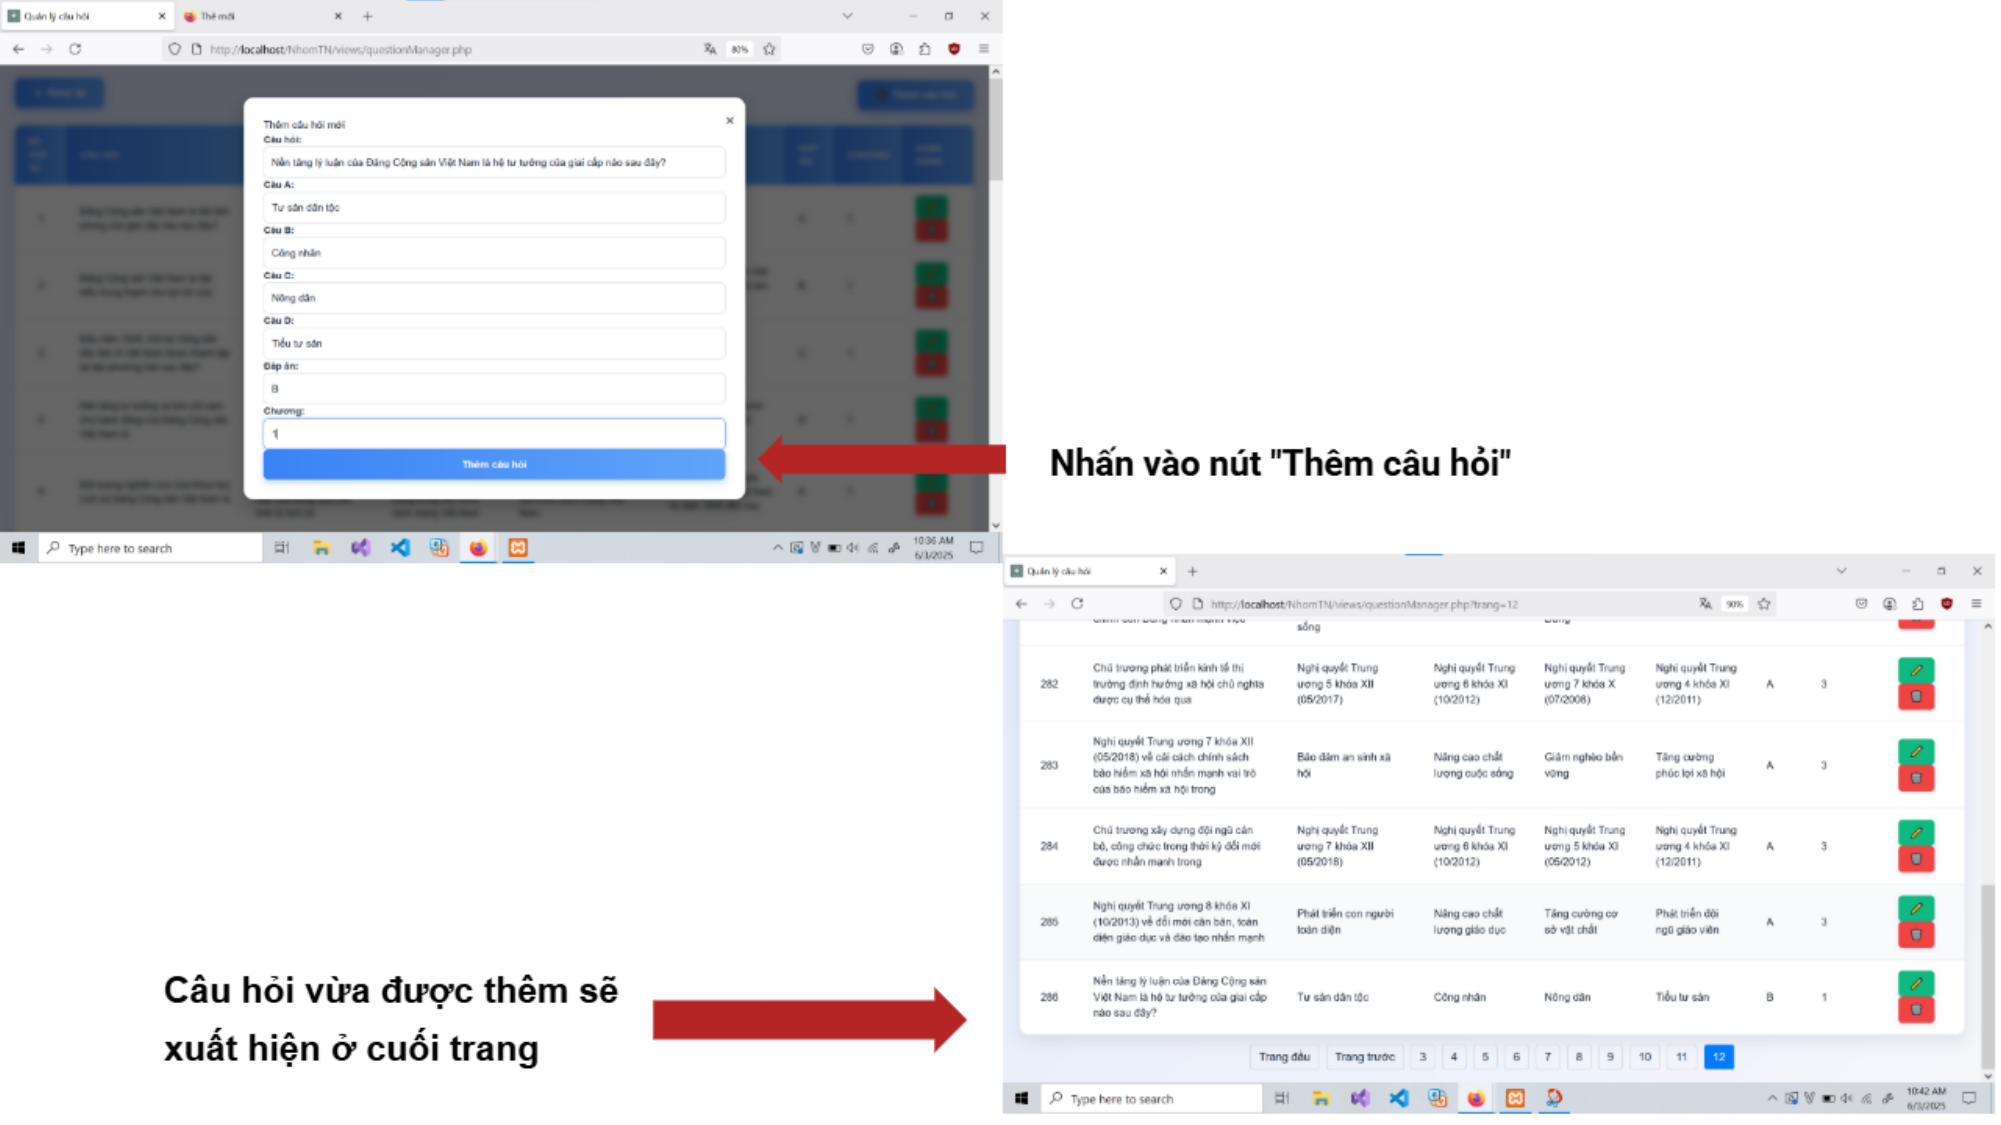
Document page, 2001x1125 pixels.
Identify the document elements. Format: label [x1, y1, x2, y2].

list [0, 0, 2000, 1125]
